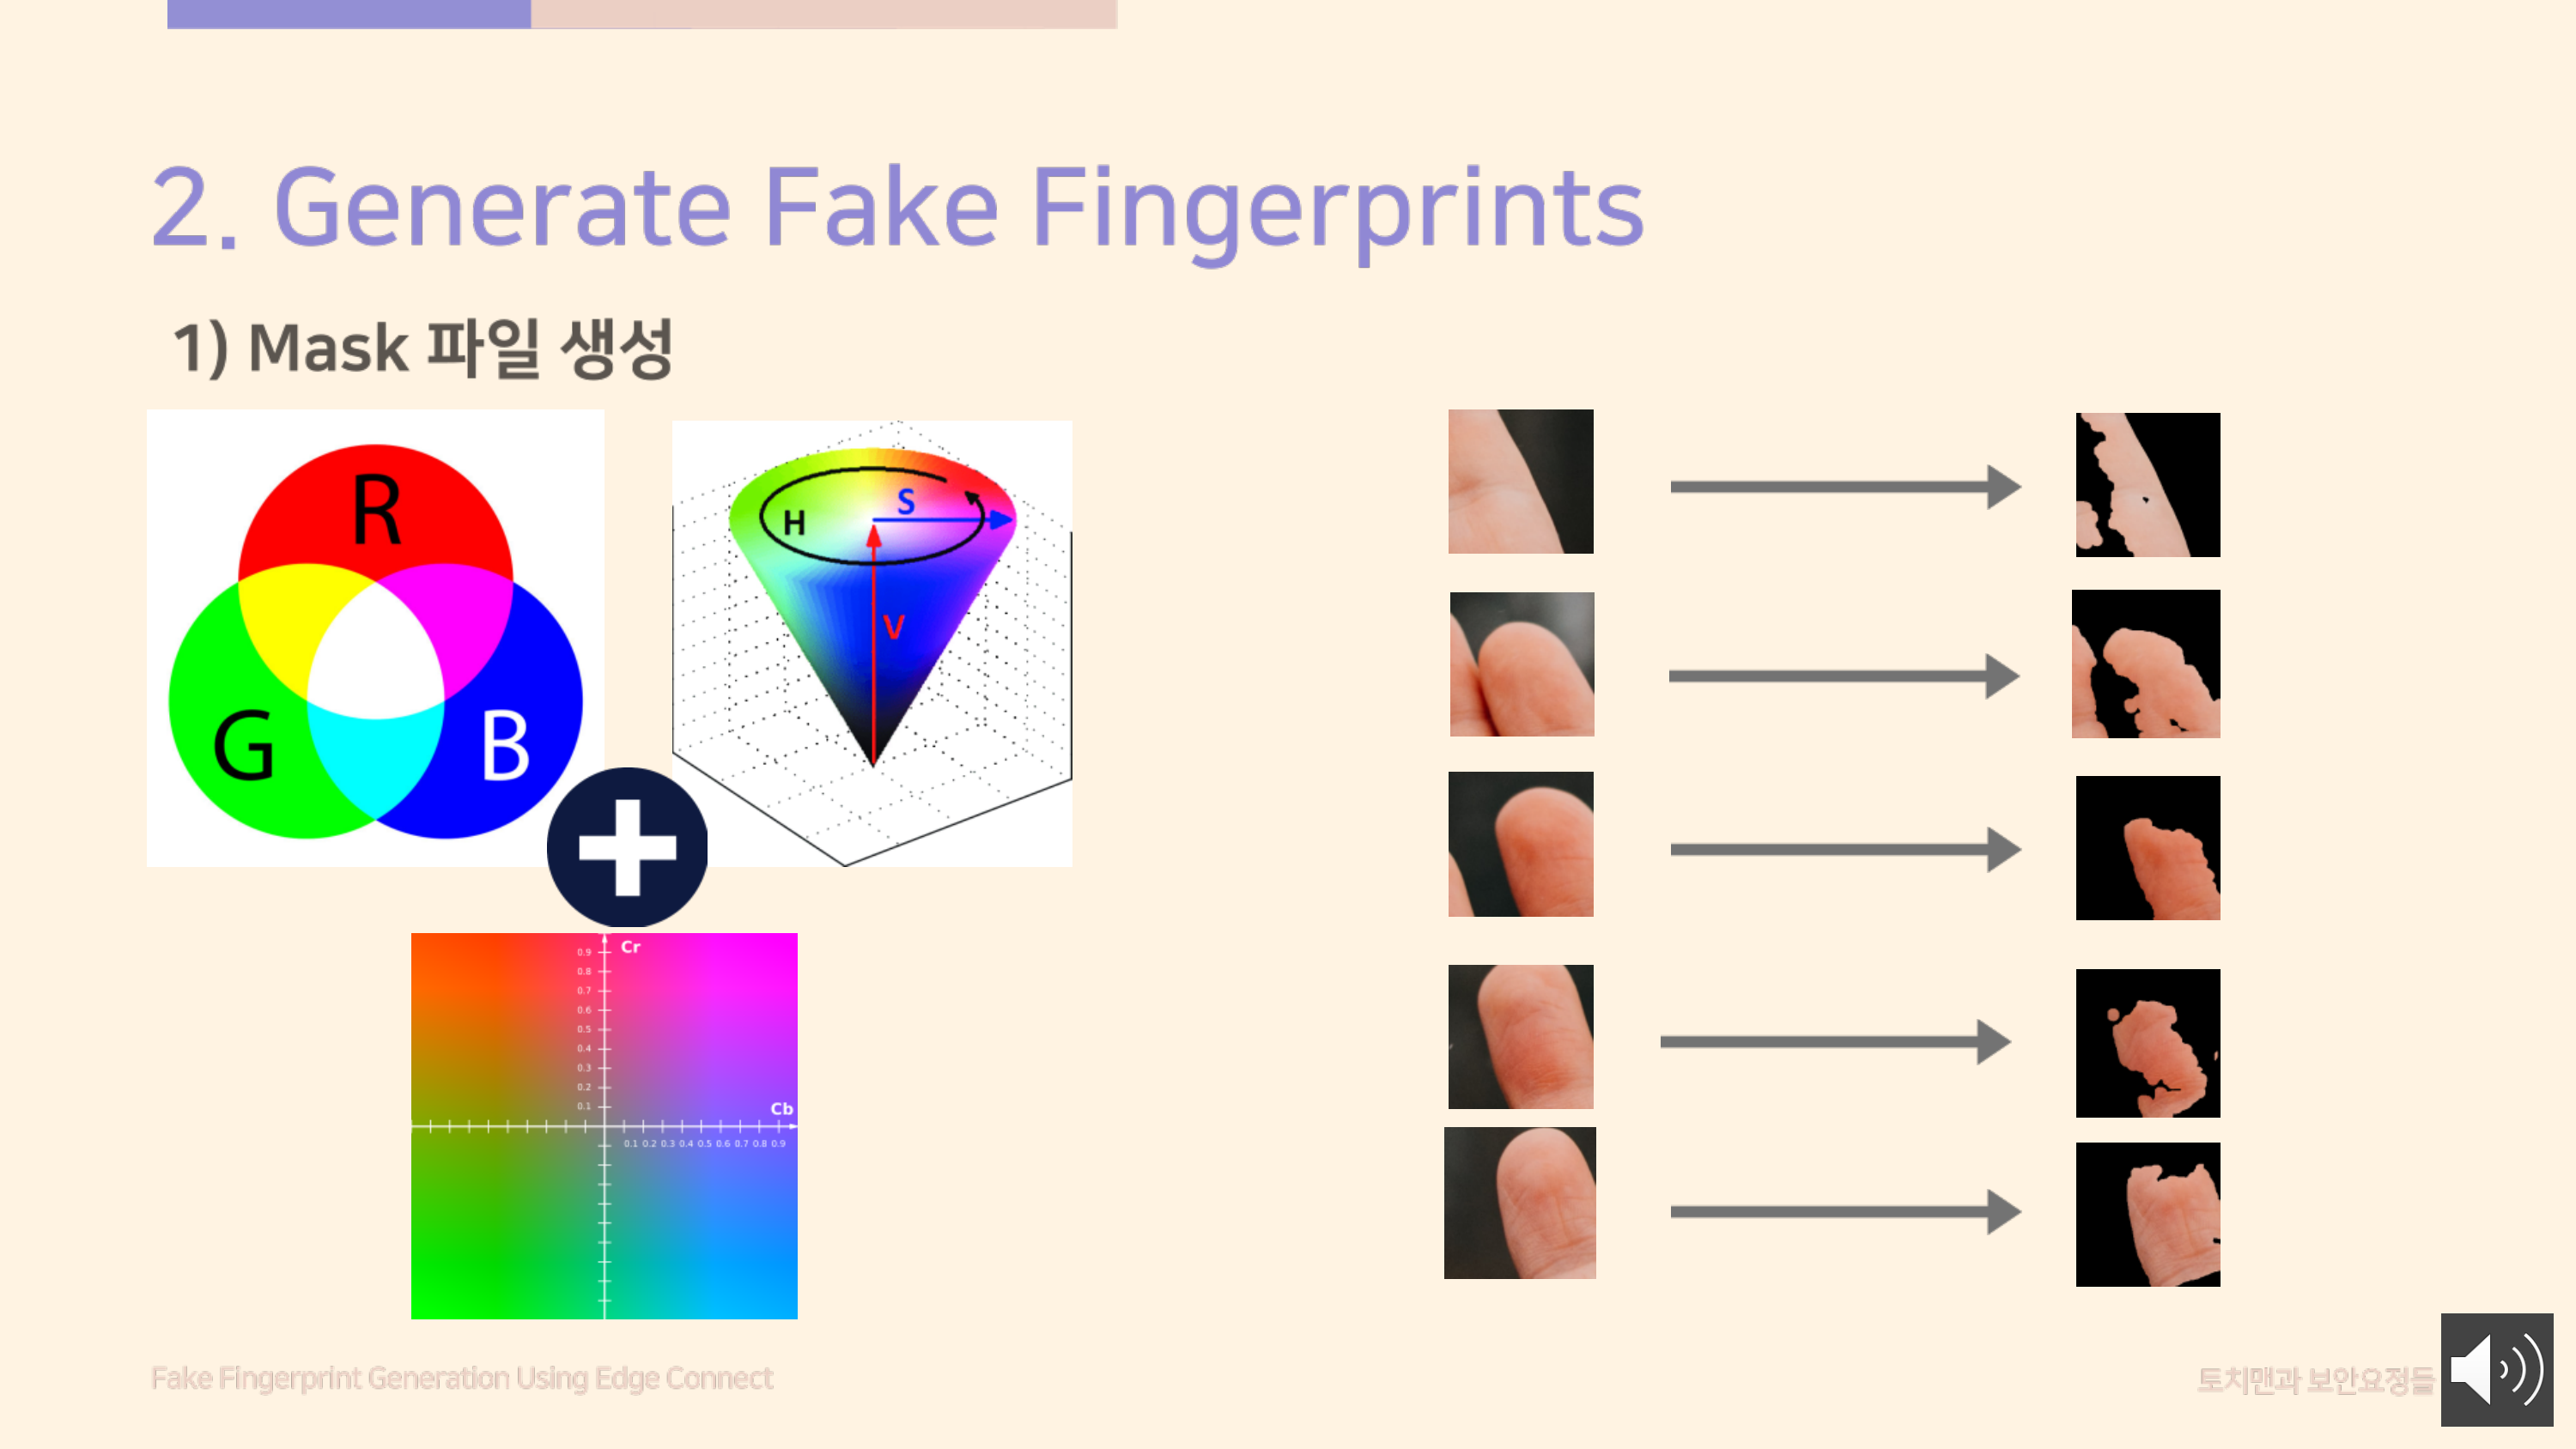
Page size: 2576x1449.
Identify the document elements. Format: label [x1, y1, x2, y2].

picture [131, 119, 1696, 436]
text_box [411, 933, 798, 1320]
text_box [547, 767, 708, 928]
text_box [147, 409, 605, 867]
text_box [167, 0, 2576, 29]
text_box [1444, 409, 2221, 1287]
picture [147, 1354, 788, 1414]
picture [1641, 1312, 2555, 1428]
text_box [671, 420, 1072, 867]
